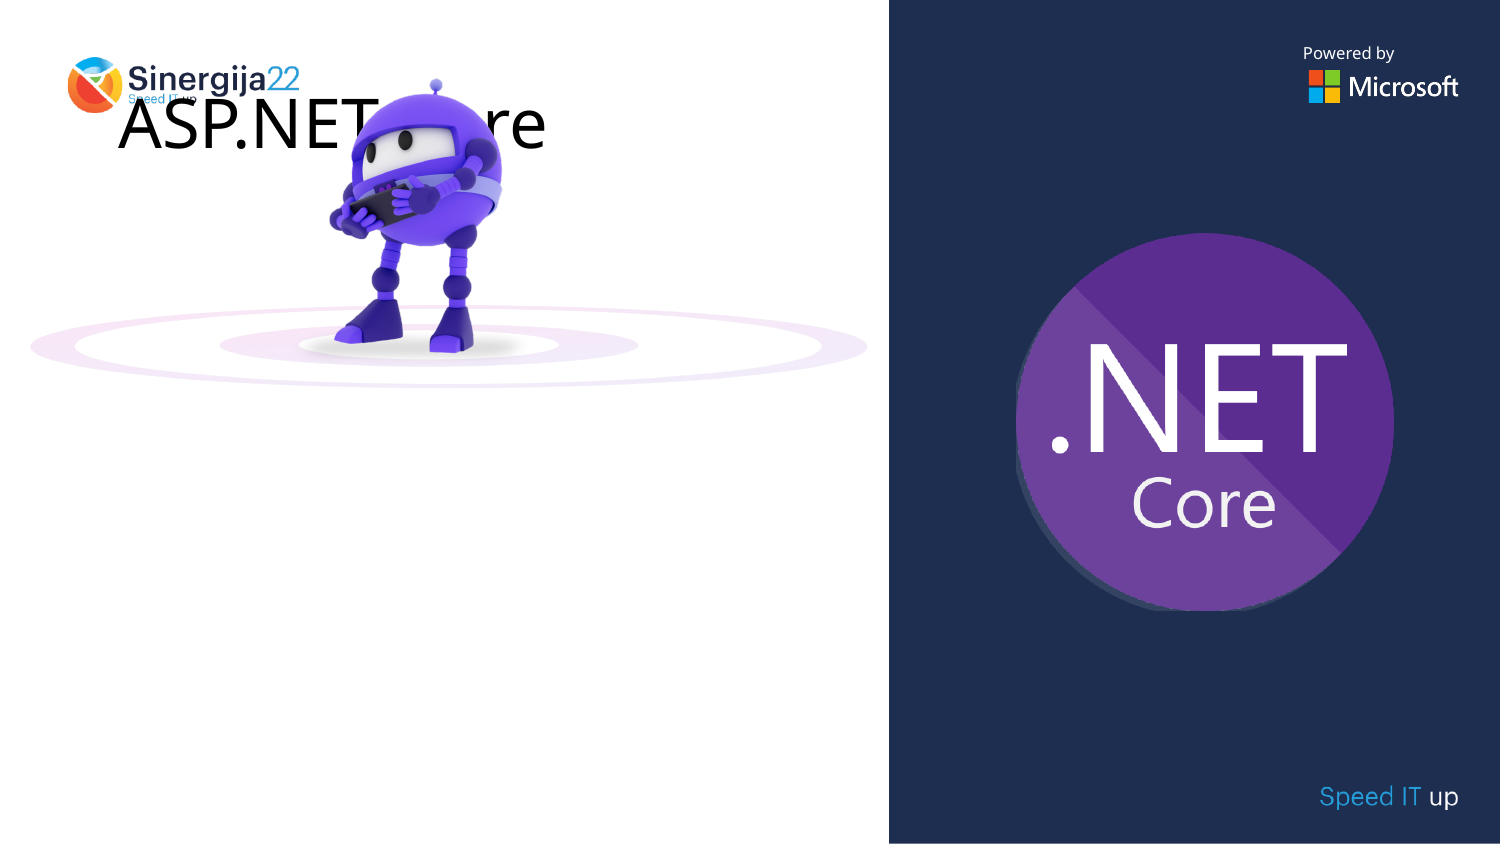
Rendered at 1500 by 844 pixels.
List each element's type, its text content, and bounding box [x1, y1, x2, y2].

picture [1320, 784, 1458, 810]
picture [30, 57, 886, 389]
title ASP.NET Core [103, 44, 1397, 208]
picture [1016, 233, 1394, 611]
